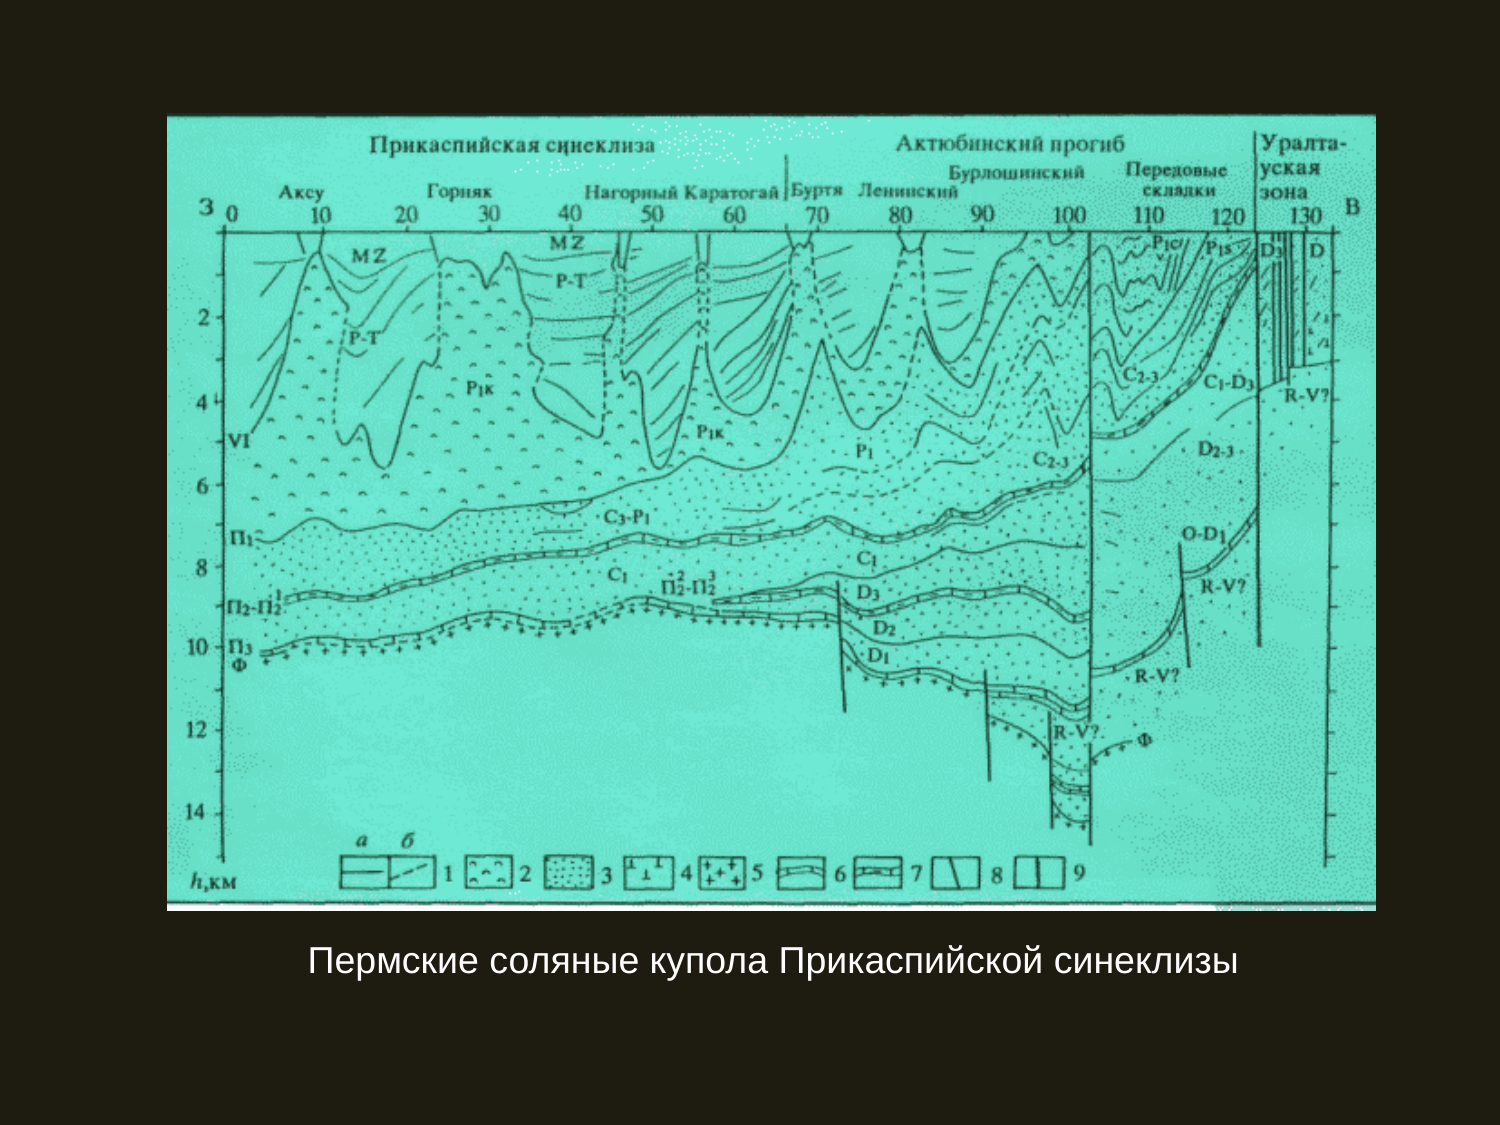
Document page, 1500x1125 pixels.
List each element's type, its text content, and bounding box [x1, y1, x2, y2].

text_box Пермские соляные купола Прикаспийской синеклизы [171, 928, 1377, 989]
picture [167, 113, 1377, 911]
